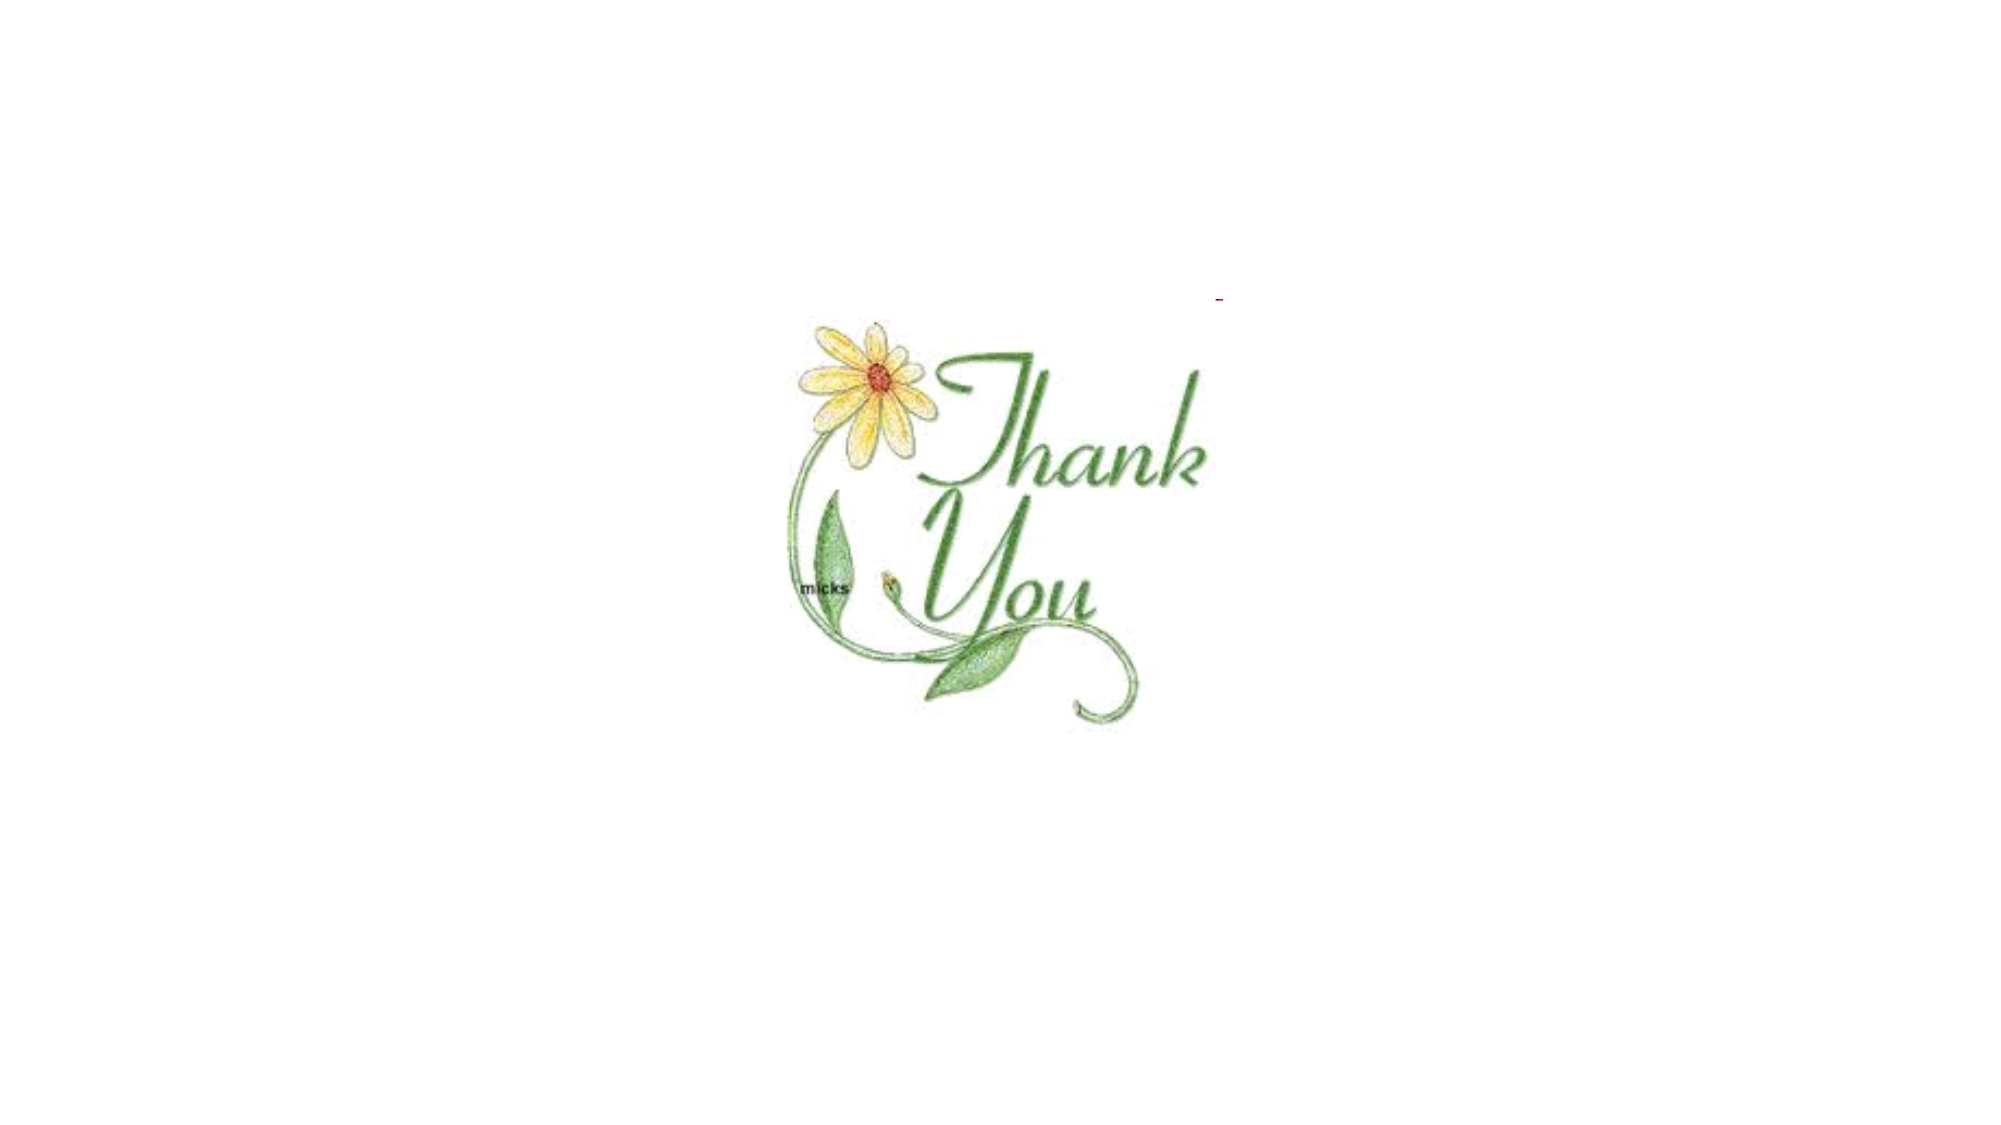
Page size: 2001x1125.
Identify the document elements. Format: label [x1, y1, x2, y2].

picture [777, 299, 1223, 738]
